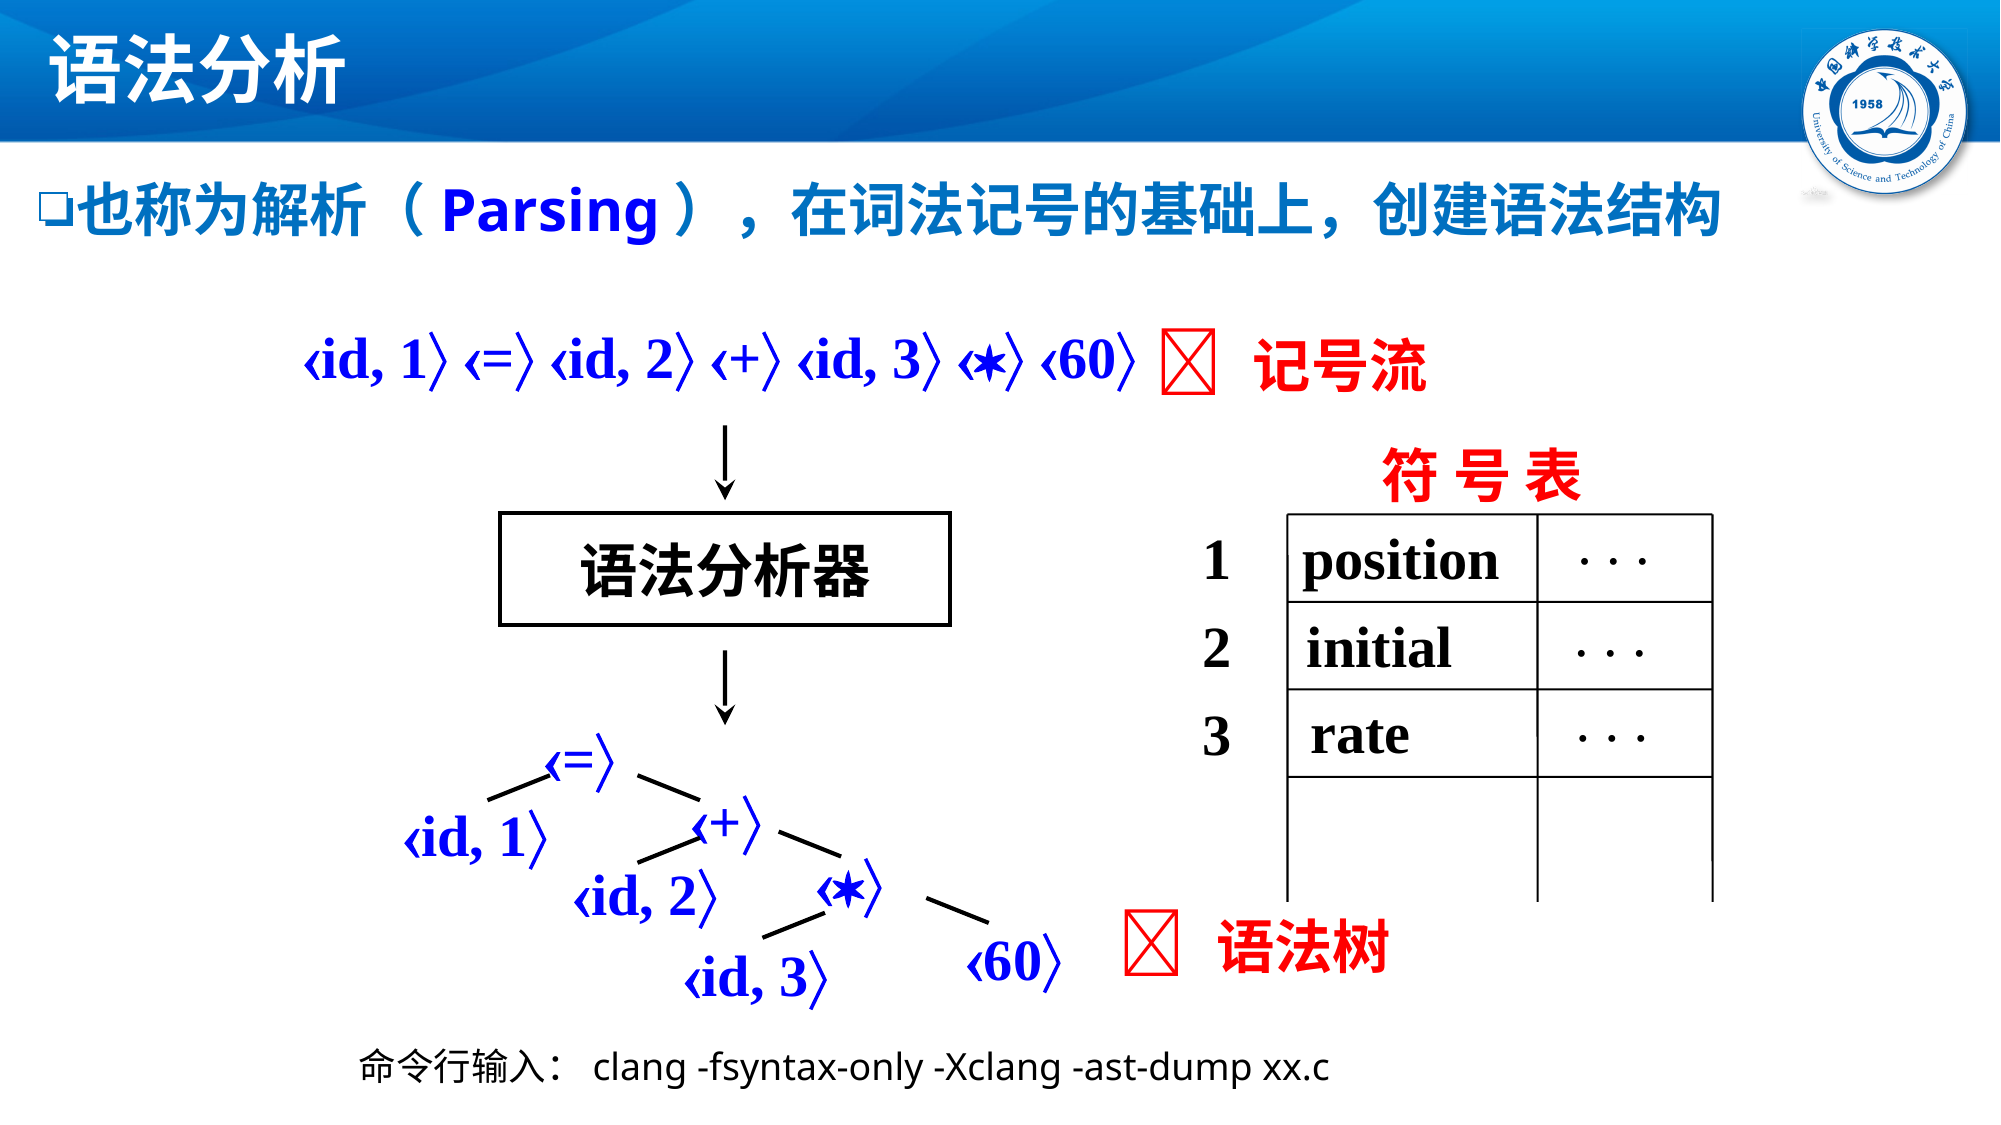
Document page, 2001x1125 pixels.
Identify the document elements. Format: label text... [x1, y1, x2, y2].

list 也称为解析（Parsing），在词法记号的基础上，创建语法结构 [24, 173, 1977, 1093]
text_box 命令行输入：clang -fsyntax-only -Xclang -ast-dump xx.c [343, 1035, 1346, 1096]
picture [0, 0, 2000, 173]
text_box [287, 312, 1170, 1005]
text_box  语法树 [1170, 892, 1406, 993]
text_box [1187, 423, 1763, 902]
text_box  记号流 [1140, 310, 1443, 411]
title 语法分析 [32, 22, 1619, 124]
picture [39, 192, 73, 226]
